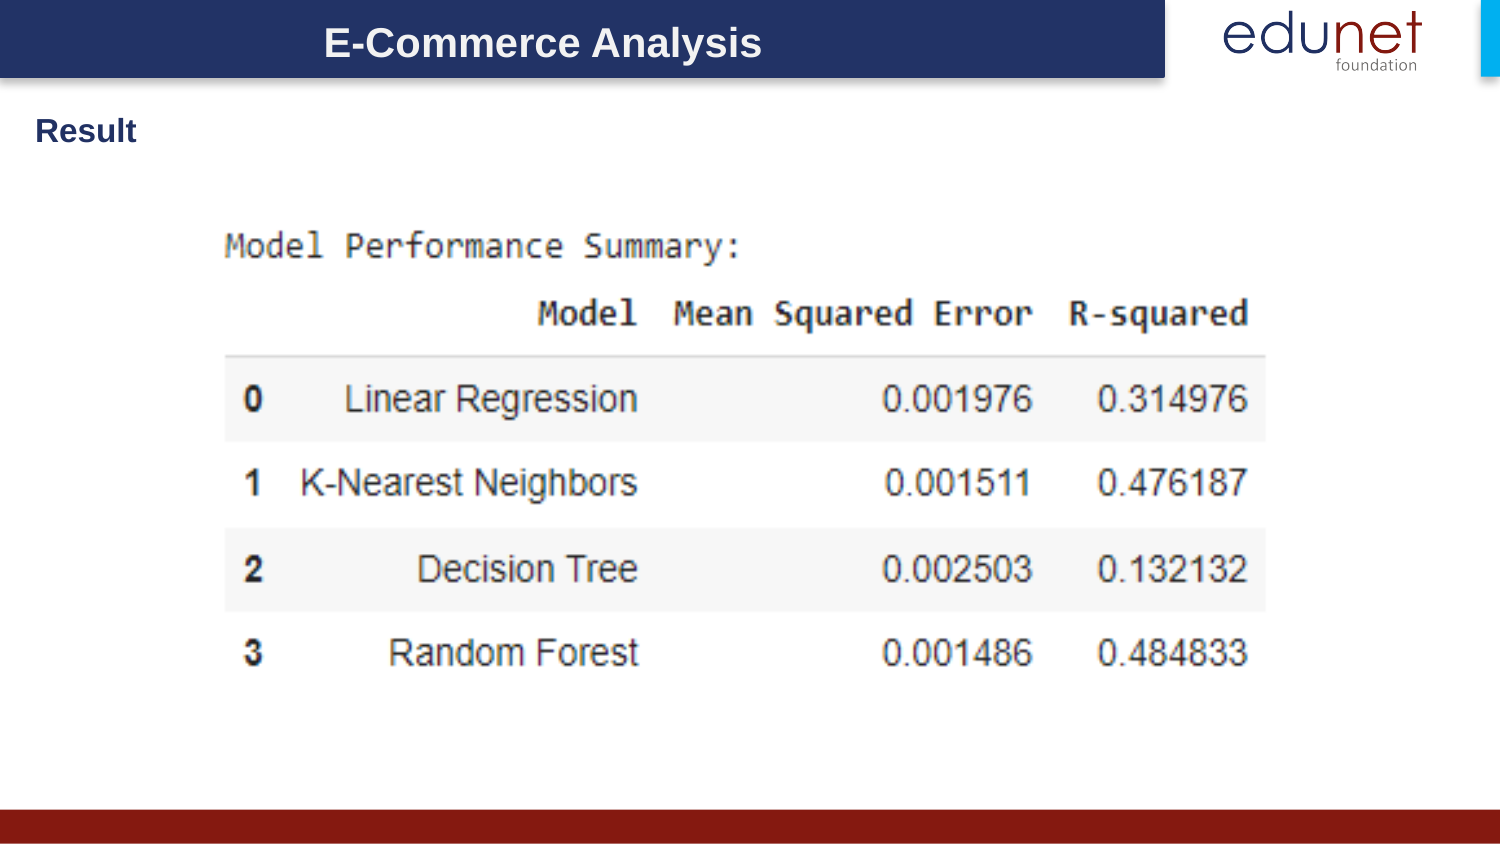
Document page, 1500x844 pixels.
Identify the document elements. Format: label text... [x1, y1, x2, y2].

picture [1219, 8, 1424, 75]
picture [169, 183, 1331, 772]
text_box E-Commerce Analysis [19, 7, 1068, 75]
text_box Result [20, 94, 750, 147]
